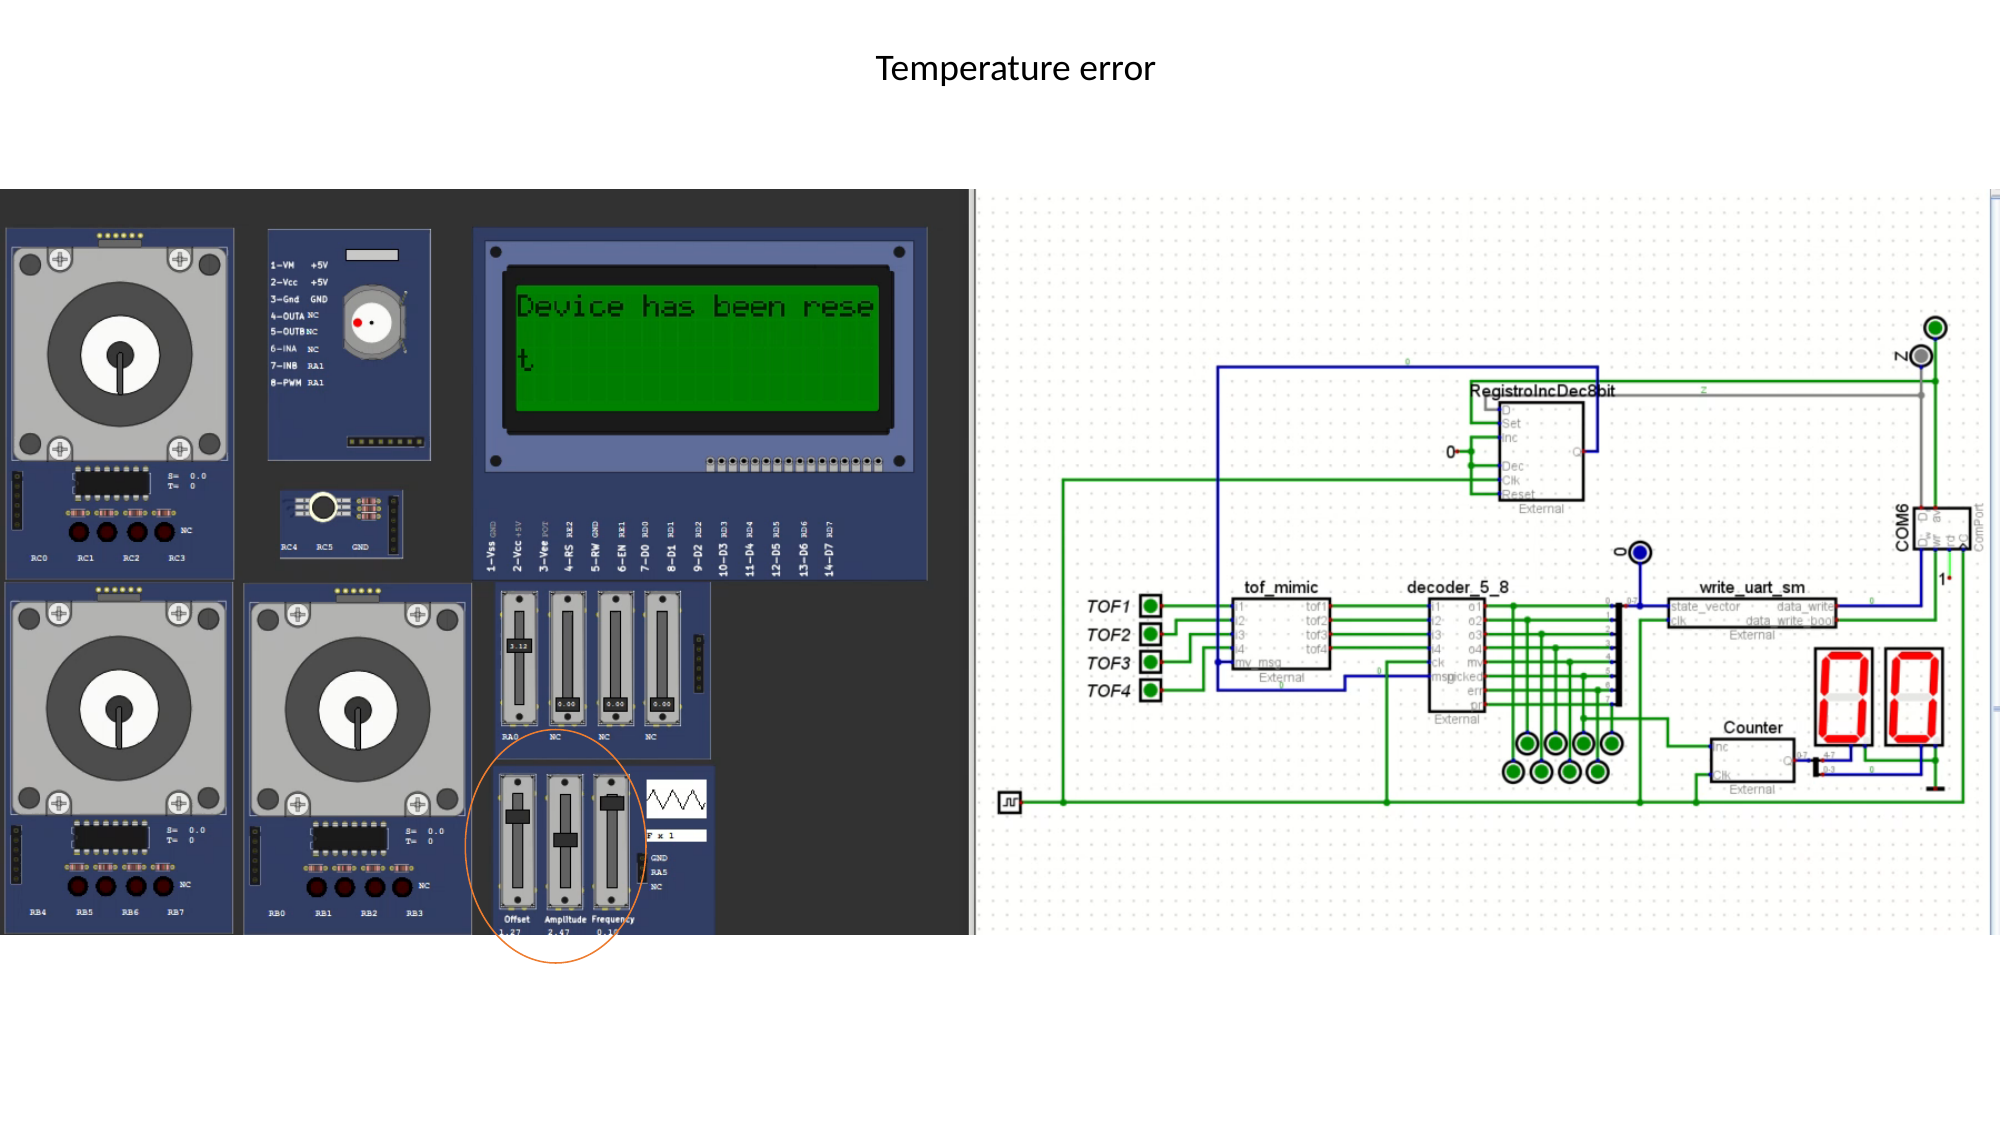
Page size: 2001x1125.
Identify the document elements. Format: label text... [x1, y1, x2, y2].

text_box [0, 189, 2000, 936]
text_box [497, 936, 614, 964]
text_box Temperature error [860, 35, 1172, 96]
